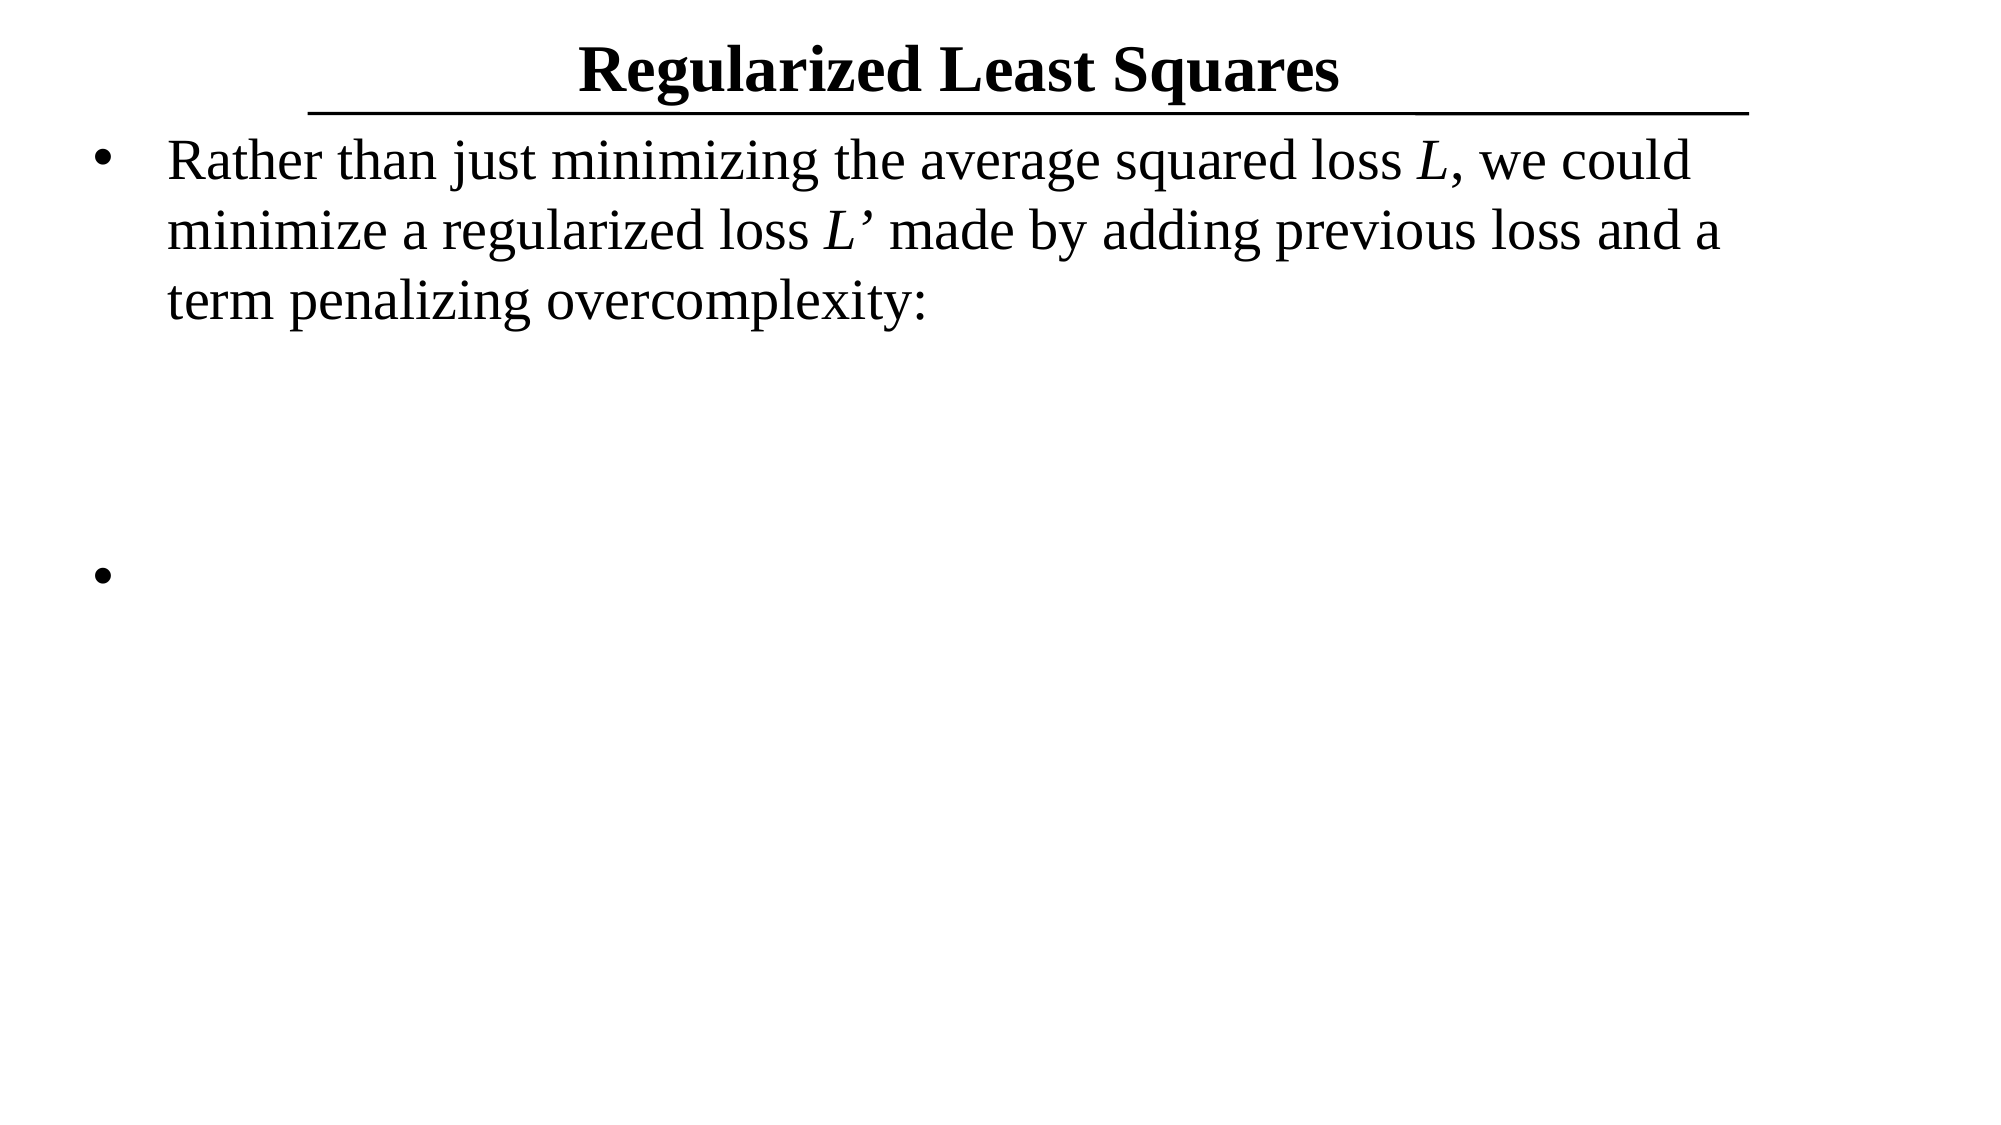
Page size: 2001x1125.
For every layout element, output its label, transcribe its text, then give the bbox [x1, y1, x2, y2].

text_box Regularized Least Squares [563, 17, 1357, 113]
